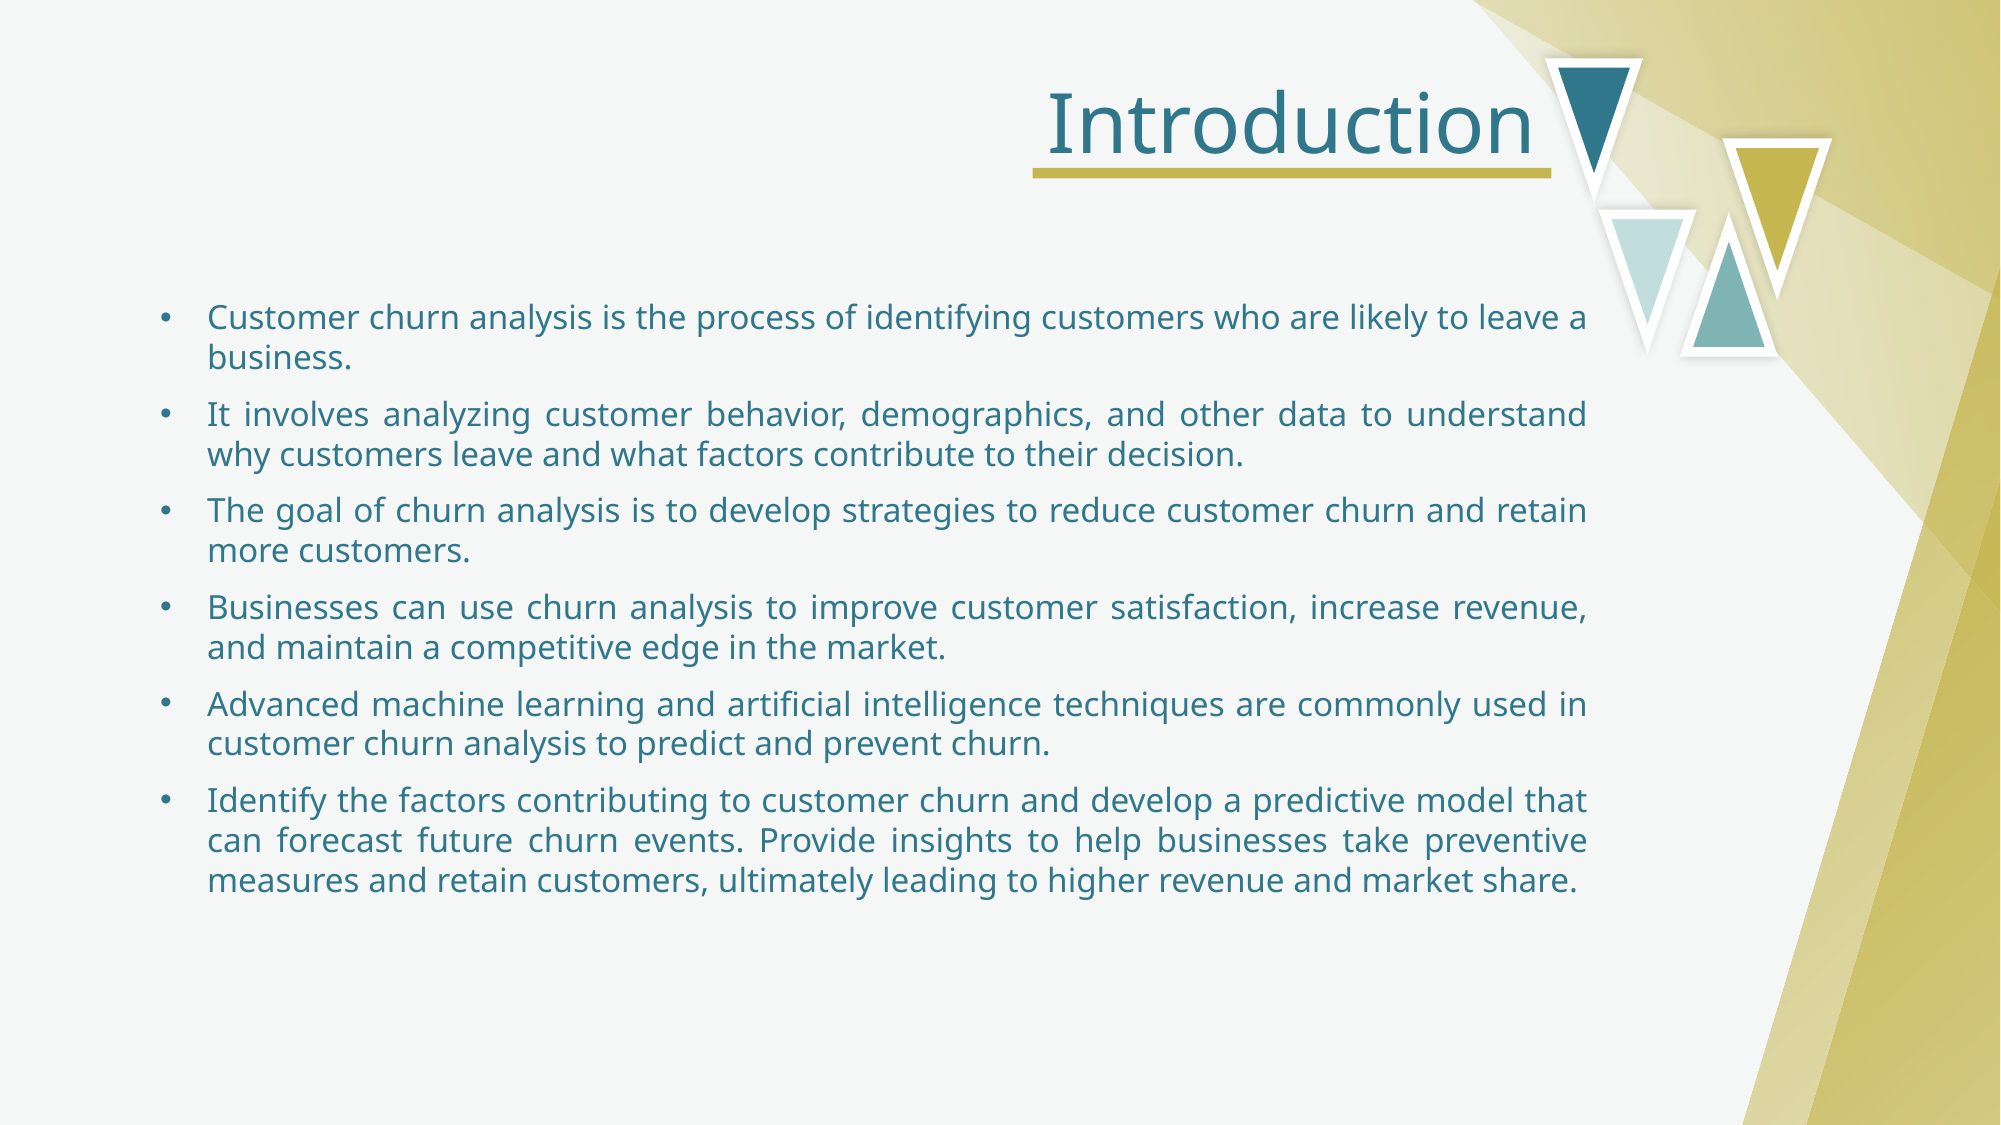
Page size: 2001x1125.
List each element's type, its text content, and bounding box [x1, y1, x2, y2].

text_box [1603, 213, 1692, 343]
text_box Introduction [951, 62, 1552, 178]
text_box Customer churn analysis is the process of identifying customers who are likely to leave a business. It involves analyzing customer behavior, demographics, and other data to understand why customers leave and what factors contribute to their decision. The goal of churn analysis is to develop strategies to reduce customer churn and retain more customers. Businesses can use churn analysis to improve customer satisfaction, increase revenue, and maintain a competitive edge in the market. Advanced machine learning and artificial intelligence techniques are commonly used in customer churn analysis to predict and prevent churn. Identify the factors contributing to customer churn and develop a predictive model that can forecast future churn events. Provide insights to help businesses take preventive measures and retain customers, ultimately leading to higher revenue and market share. [145, 289, 1605, 1007]
text_box [1549, 61, 1638, 192]
text_box [1684, 223, 1773, 353]
text_box [1032, 167, 1552, 179]
text_box [1727, 142, 1828, 289]
